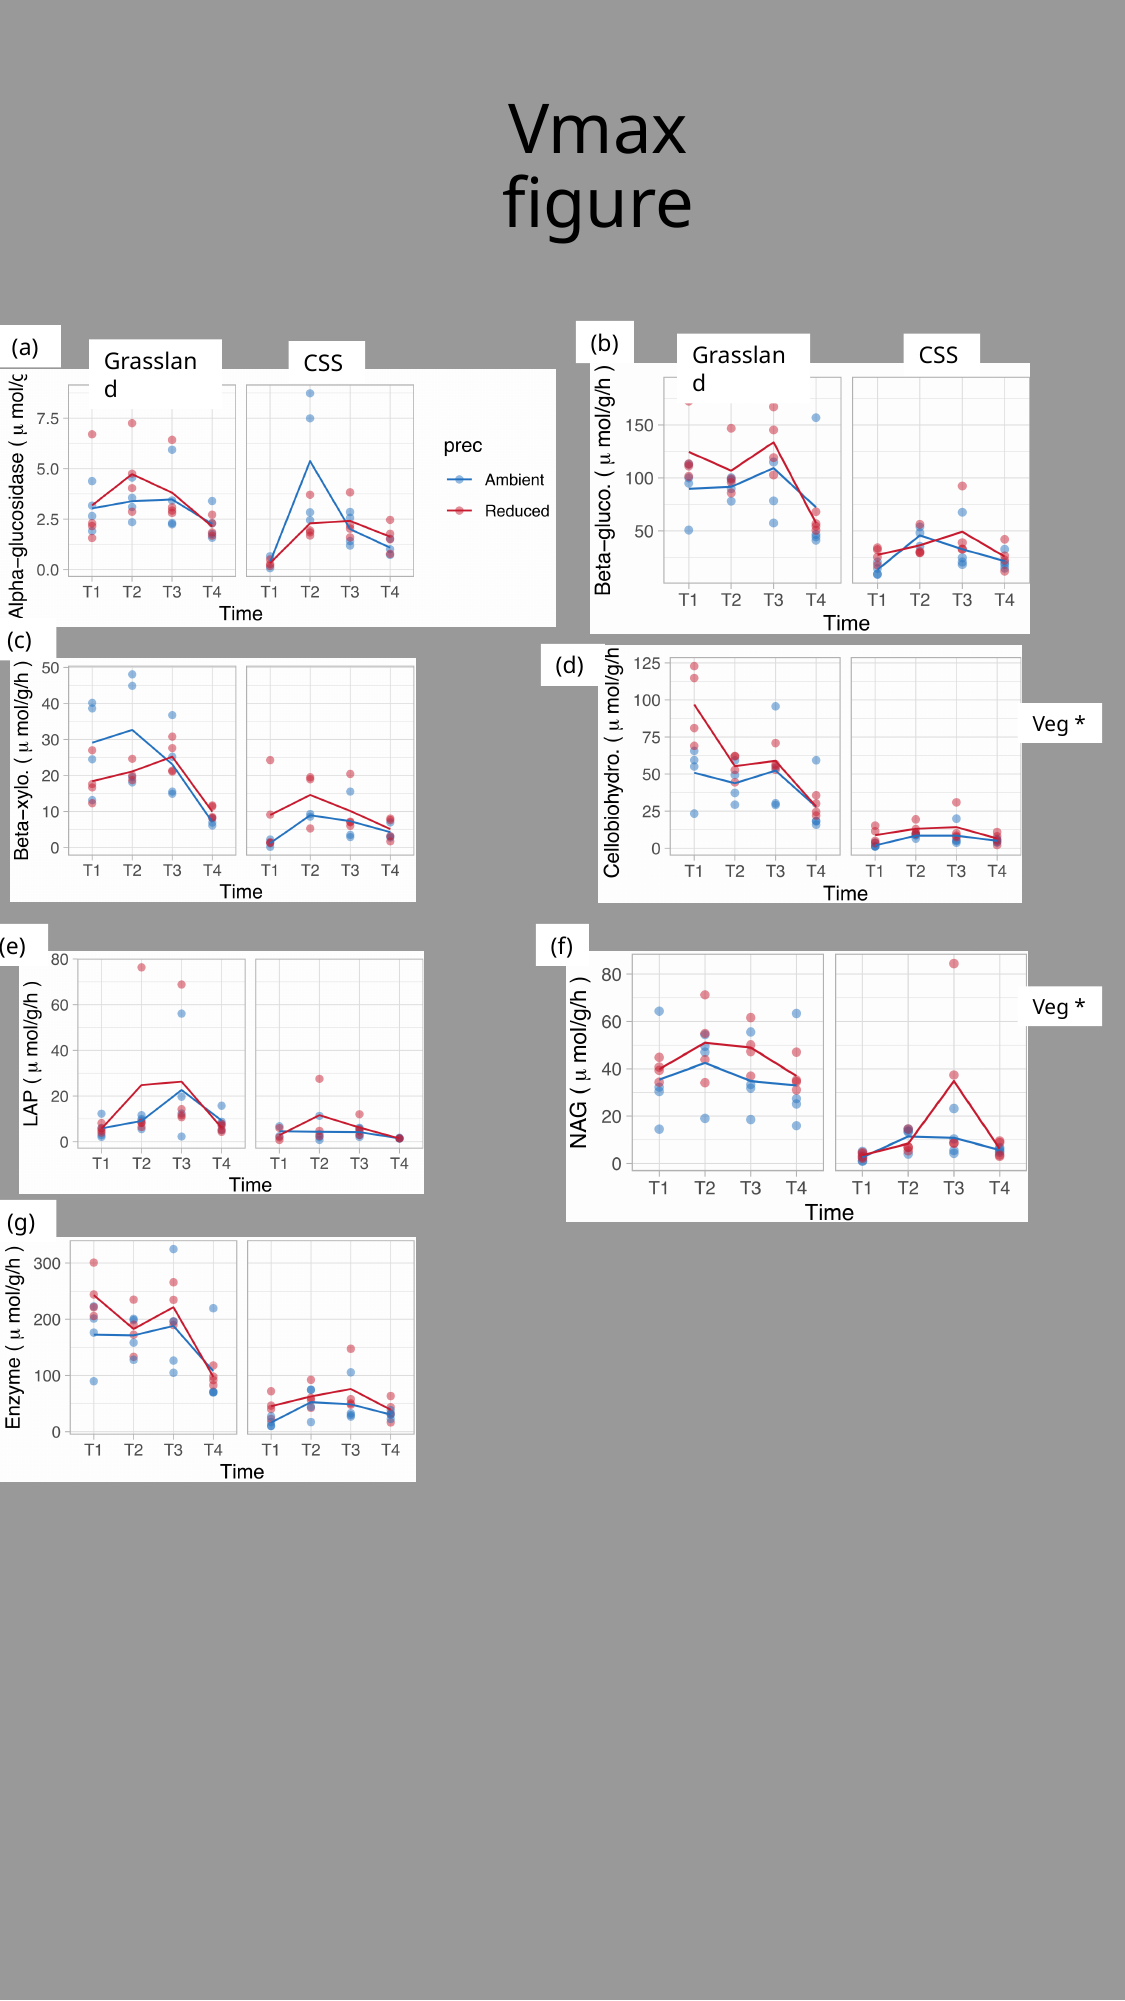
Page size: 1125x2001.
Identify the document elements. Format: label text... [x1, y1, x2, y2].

title Vmax figure [397, 109, 799, 227]
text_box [0, 320, 1103, 1483]
